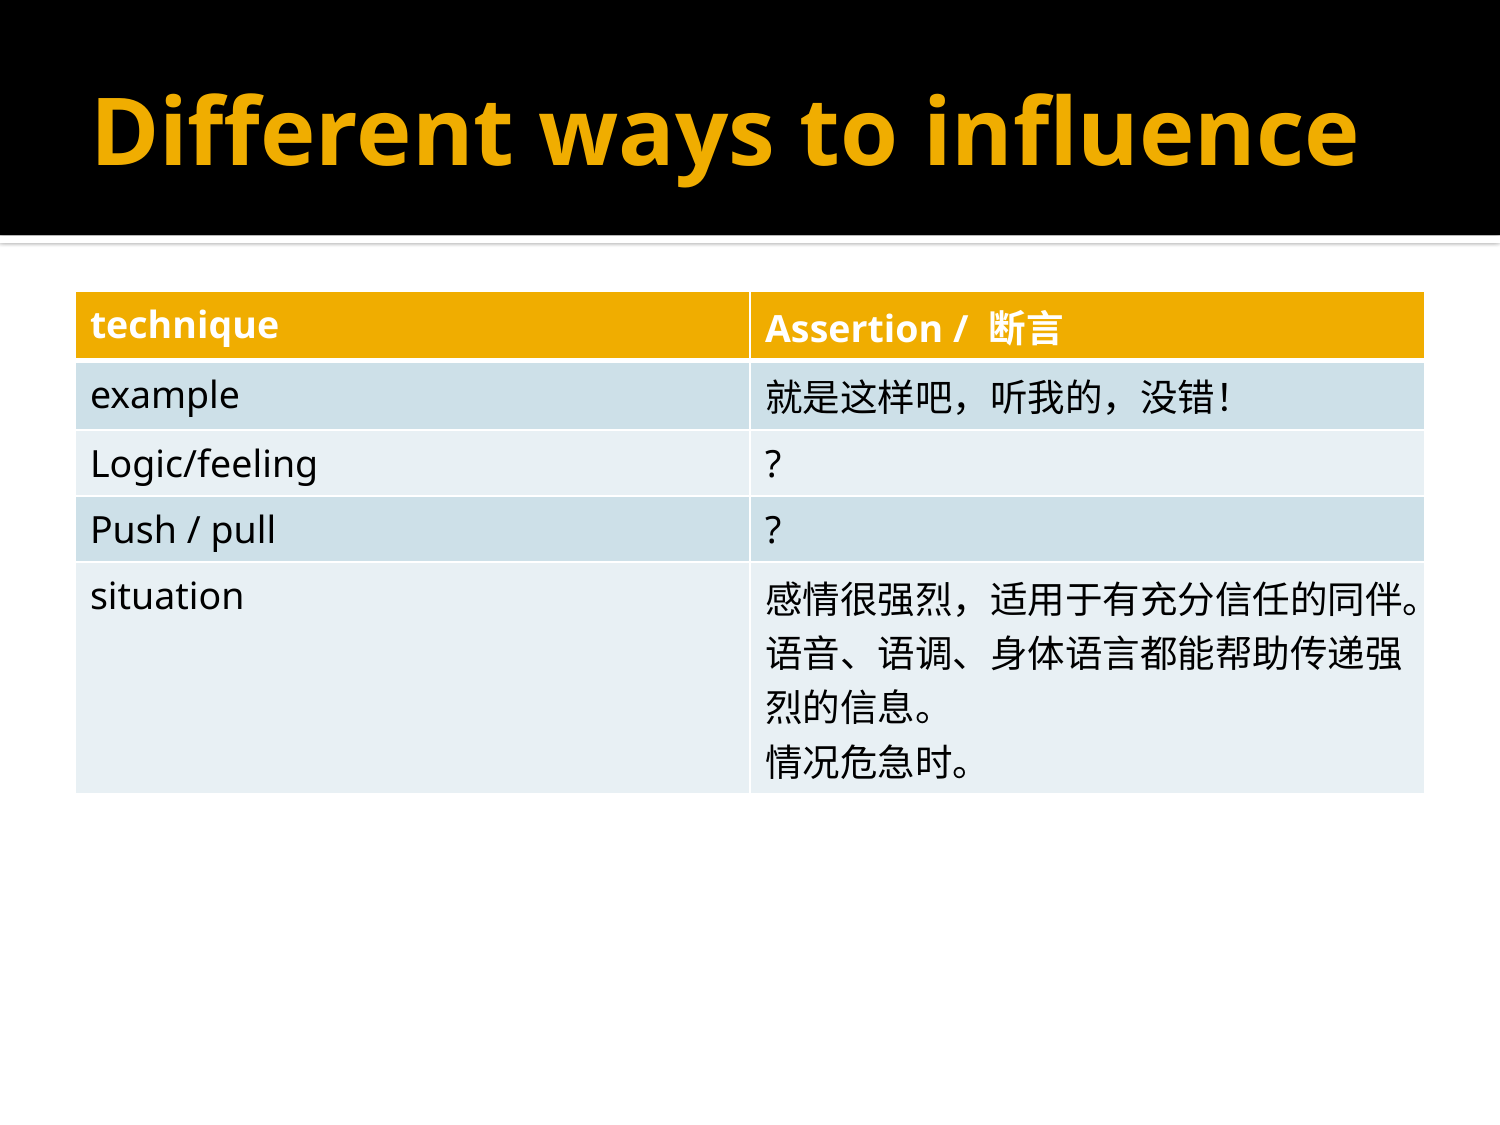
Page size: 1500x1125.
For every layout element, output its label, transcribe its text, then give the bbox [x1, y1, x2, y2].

table_cell 感情很强烈，适用于有充分信任的同伴。语音、语调、身体语言都能帮助传递强烈的信息。 情况危急时。 [751, 563, 1424, 793]
title Different ways to influence [75, 25, 1425, 231]
table_header Assertion / 断言 [751, 292, 1424, 358]
table_cell example [76, 363, 749, 429]
table_header technique [76, 292, 749, 358]
table_cell Push / pull [76, 497, 749, 561]
table_cell ? [751, 431, 1424, 495]
table_cell 就是这样吧，听我的，没错！ [751, 363, 1424, 429]
table_cell ? [751, 497, 1424, 561]
table_cell Logic/feeling [76, 431, 749, 495]
table_cell situation [76, 563, 749, 793]
